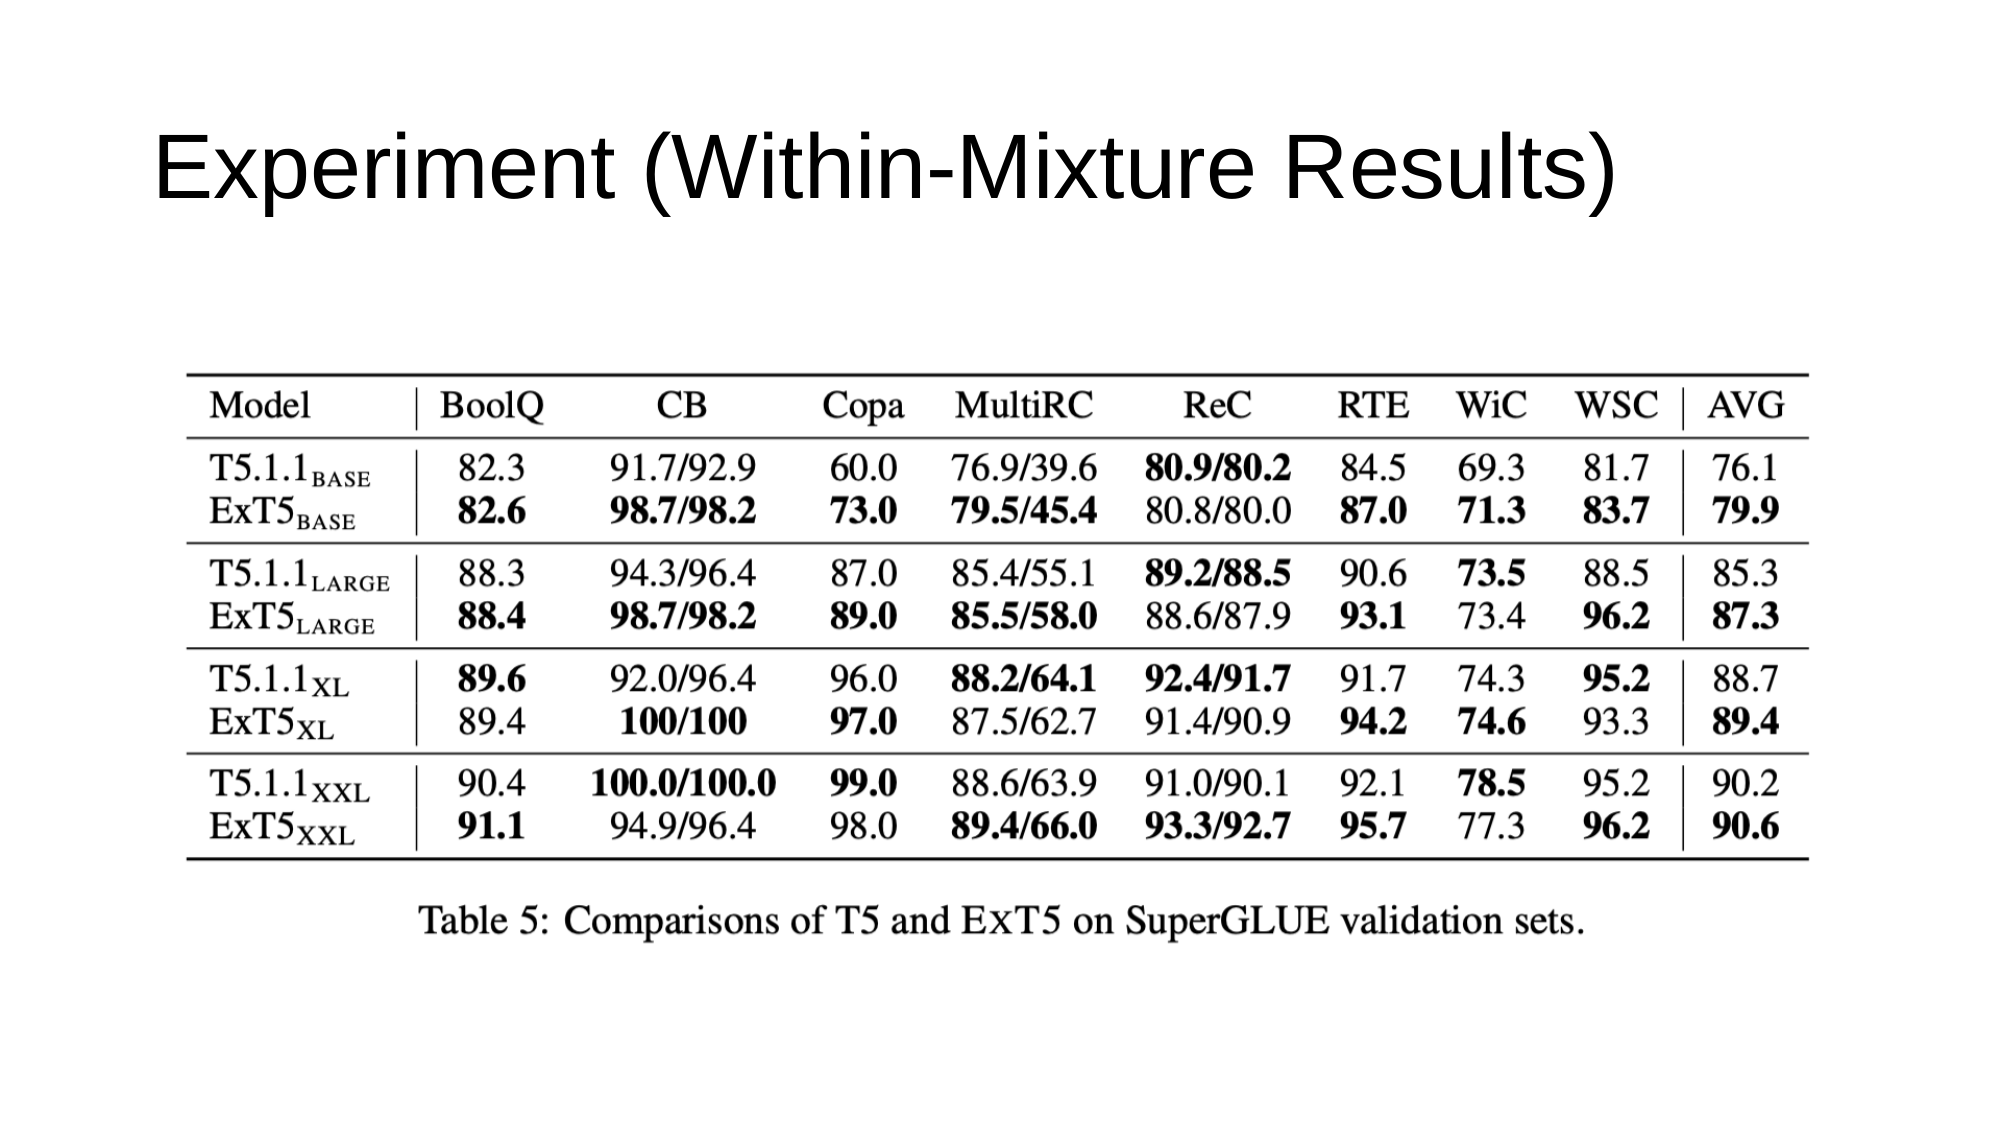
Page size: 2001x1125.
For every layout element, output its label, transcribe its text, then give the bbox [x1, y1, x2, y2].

title Experiment (Within-Mixture Results) [137, 59, 1863, 278]
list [171, 362, 1829, 951]
